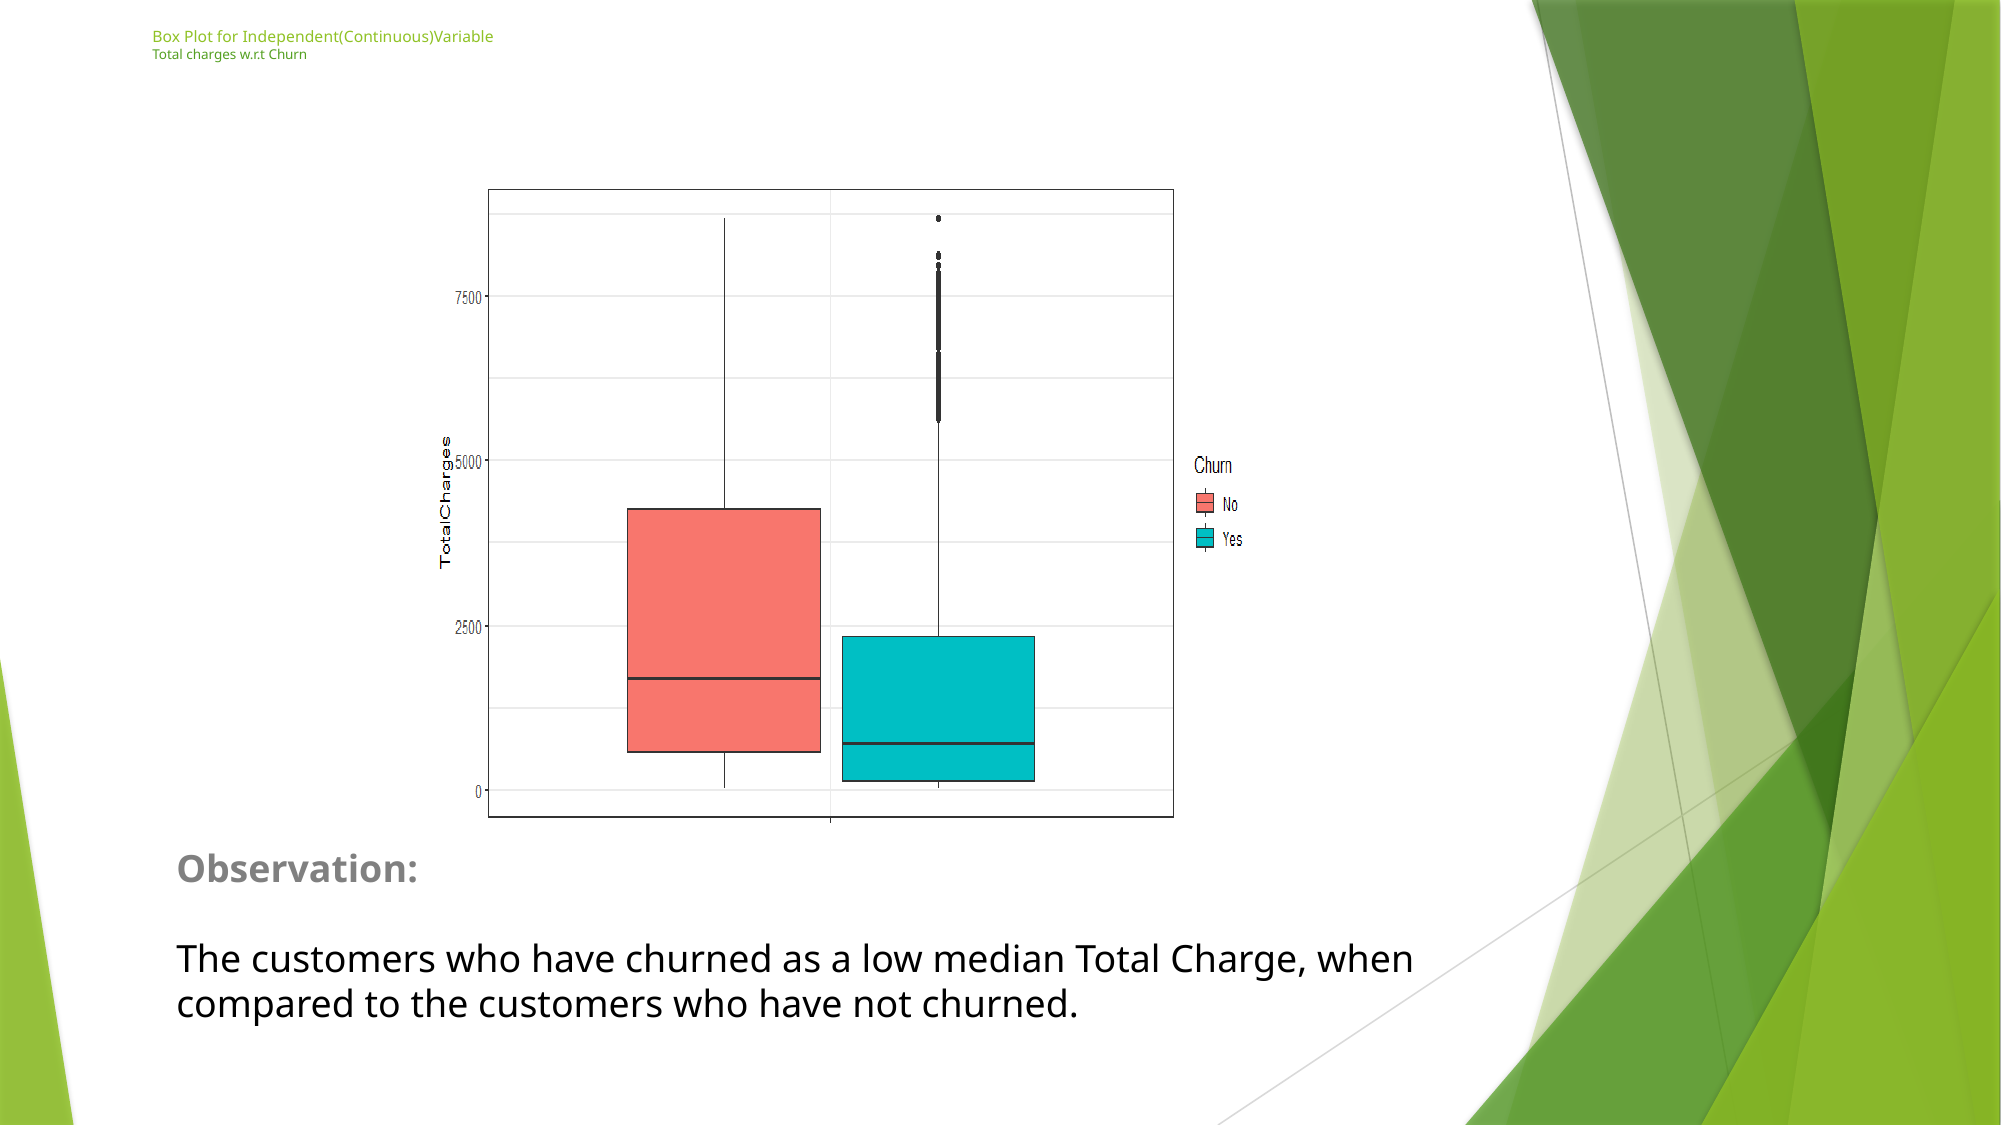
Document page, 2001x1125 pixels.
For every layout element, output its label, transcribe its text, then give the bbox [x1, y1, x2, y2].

picture [431, 178, 1248, 871]
text_box Observation: The customers who have churned as a low median Total Charge, when compared to the customers who have not churned. [161, 837, 1490, 1032]
title Box Plot for Independent(Continuous)Variable Total charges w.r.t Churn [137, 19, 1761, 108]
